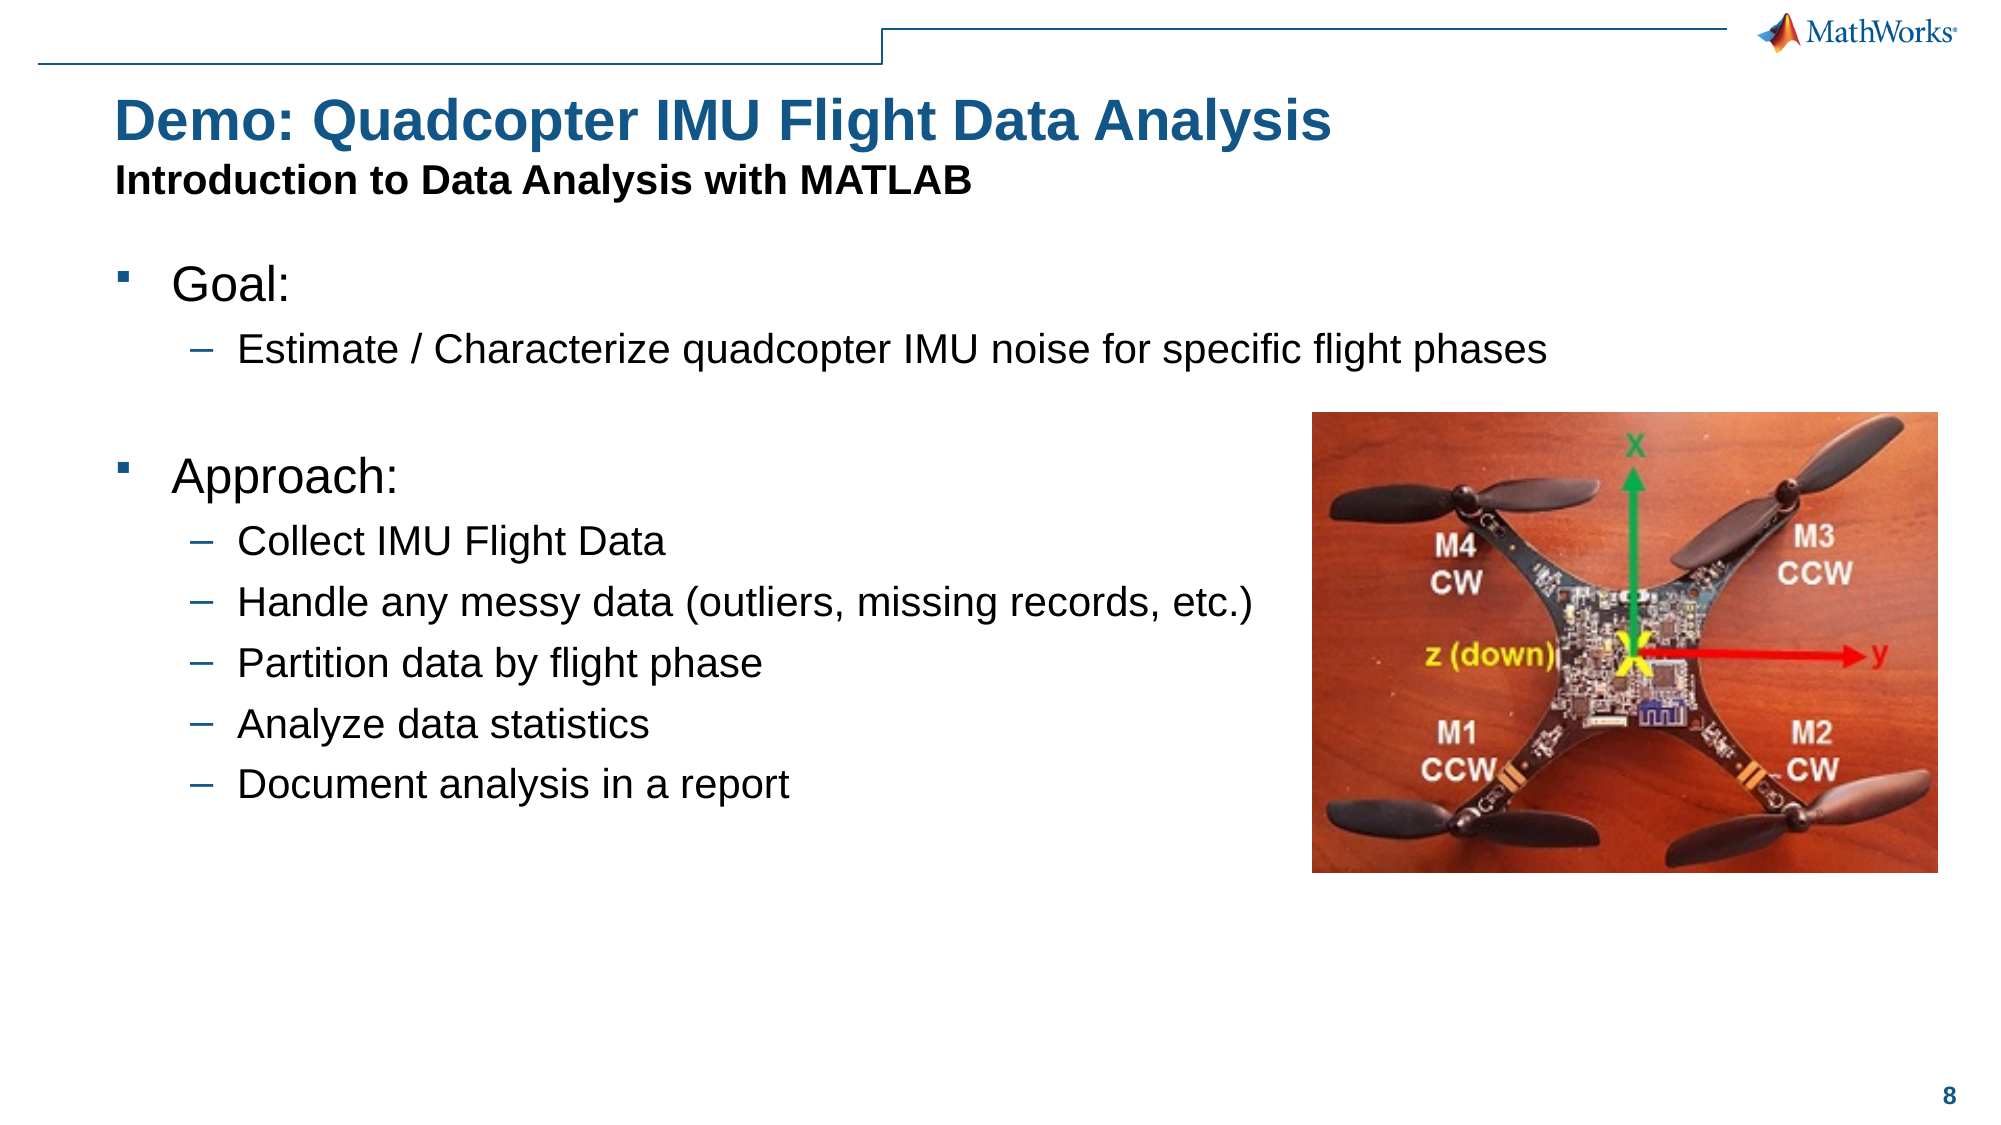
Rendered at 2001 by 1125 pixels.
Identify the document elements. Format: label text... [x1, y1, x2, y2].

picture [1312, 412, 1938, 874]
picture [1751, 3, 1970, 63]
list Goal: Estimate / Characterize quadcopter IMU noise for specific flight phases Approach: Collect IMU Flight Data Handle any messy data (outliers, missing records, etc.) Partition data by flight phase Analyze data statistics Document analysis in a report [99, 243, 1600, 1007]
title Demo: Quadcopter IMU Flight Data Analysis Introduction to Data Analysis with MATLAB [99, 75, 1867, 238]
